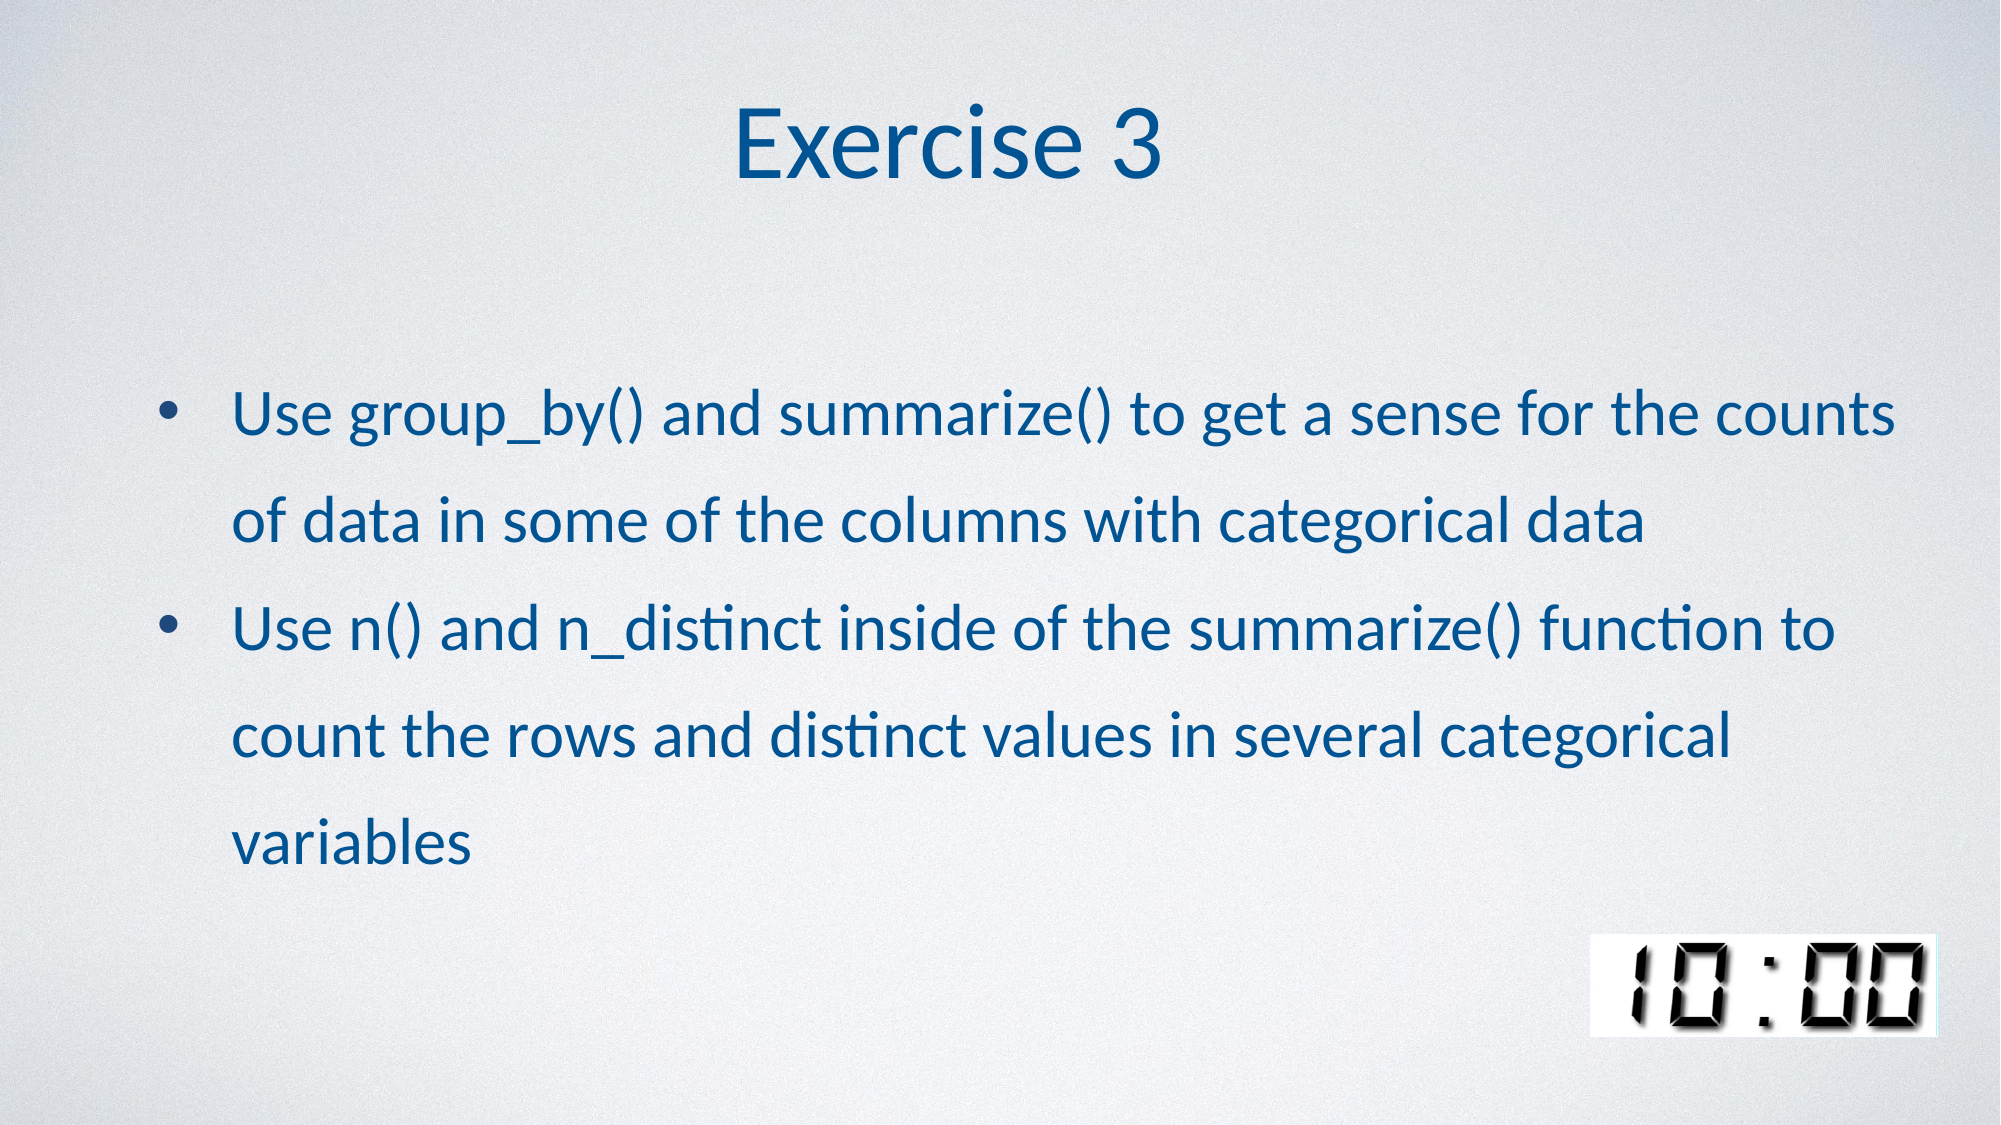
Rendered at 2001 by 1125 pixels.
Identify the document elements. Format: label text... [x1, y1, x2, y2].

picture [1591, 935, 1937, 1036]
text_box Exercise 3 [731, 69, 1269, 220]
text_box Use group_by() and summarize() to get a sense for the counts of data in some of the columns with categorical data Use n() and n_distinct inside of the summarize() function to count the rows and distinct values in several categorical variables [155, 340, 1924, 569]
text_box [0, 0, 2000, 1125]
